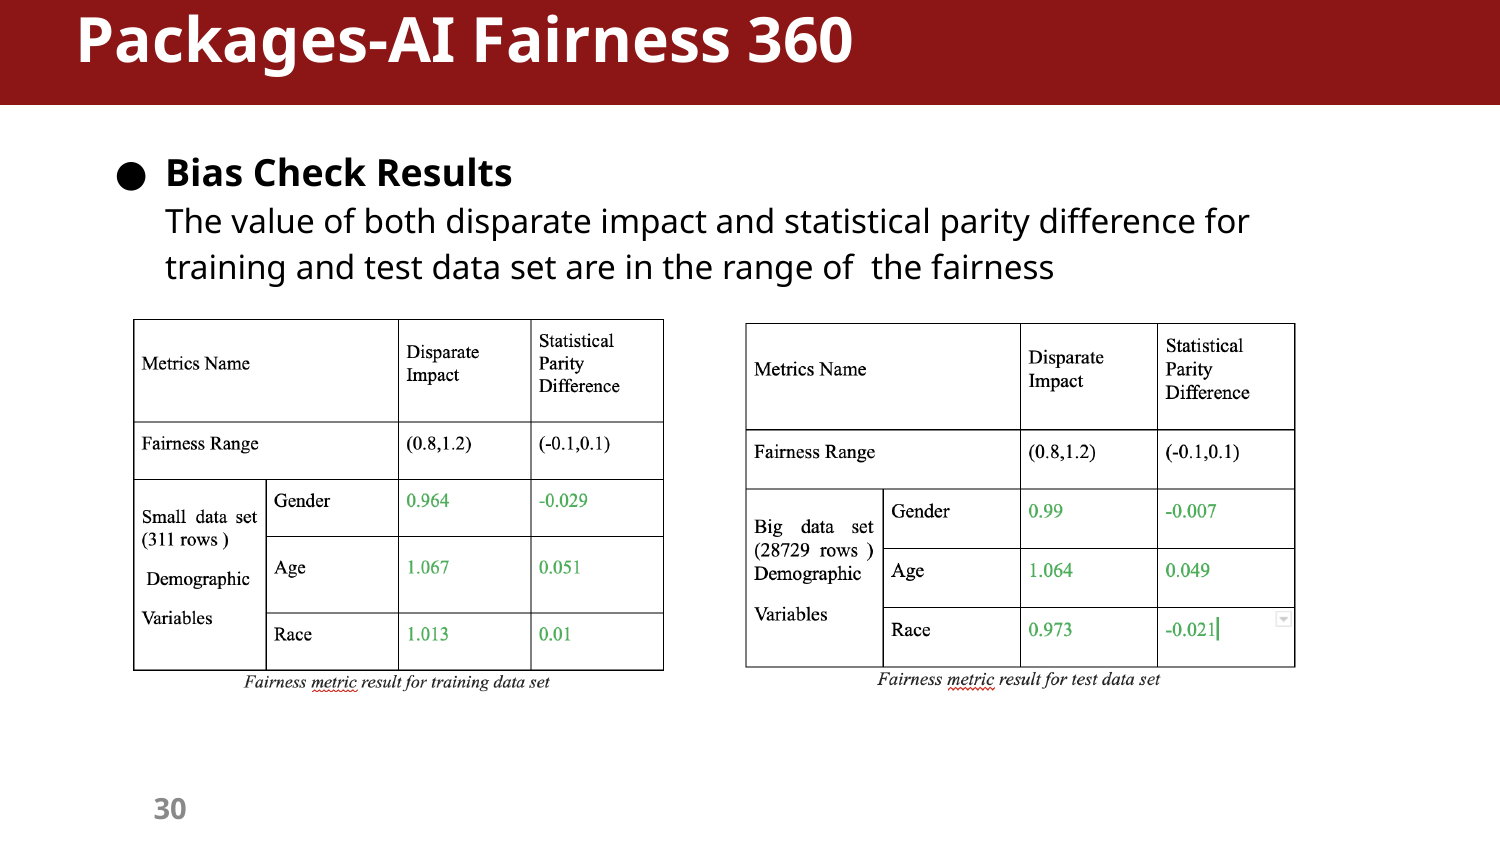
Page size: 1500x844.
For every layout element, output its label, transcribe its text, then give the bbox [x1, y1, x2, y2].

text_box Packages-AI Fairness 360 [74, 16, 1403, 83]
slide_number 30 [138, 788, 278, 833]
picture [713, 309, 1352, 692]
text_box Bias Check Results The value of both disparate impact and statistical parity difference for training and test data set are in the range of the fairness [74, 127, 1364, 769]
picture [126, 309, 684, 692]
